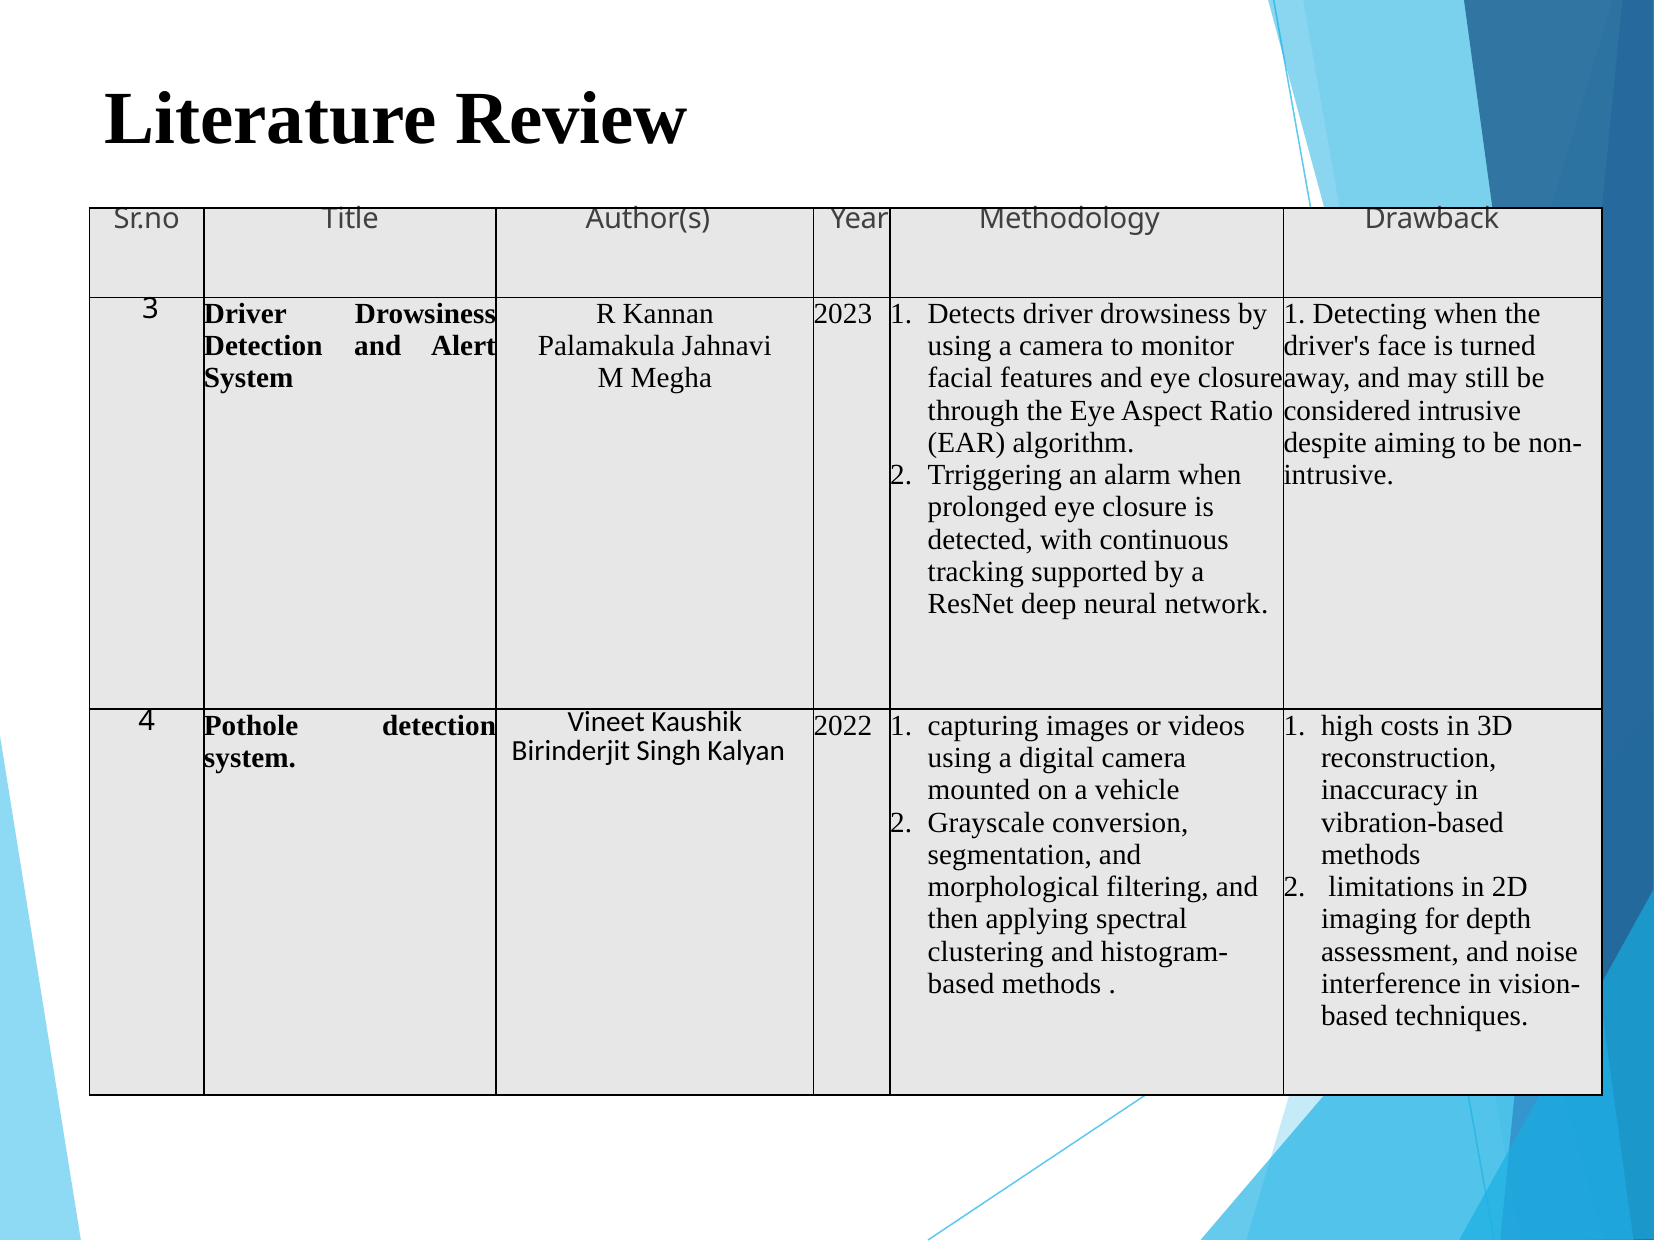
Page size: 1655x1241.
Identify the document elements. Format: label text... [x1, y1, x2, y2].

table_cell Vineet Kaushik Birinderjit Singh Kalyan [497, 710, 813, 1094]
table_cell capturing images or videos using a digital camera mounted on a vehicle Grayscale conversion, segmentation, and morphological filtering, and then applying spectral clustering and histogram-based methods . [891, 710, 1283, 1094]
table_header Author(s) [497, 209, 813, 297]
table_cell high costs in 3D reconstruction, inaccuracy in vibration-based methods limitations in 2D imaging for depth assessment, and noise interference in vision-based techniques. [1284, 710, 1601, 1094]
table_cell 2022 [814, 710, 889, 1094]
table_cell Detects driver drowsiness by using a camera to monitor facial features and eye closure through the Eye Aspect Ratio (EAR) algorithm. Trriggering an alarm when prolonged eye closure is detected, with continuous tracking supported by a ResNet deep neural network​. [891, 298, 1283, 708]
table_header Sr.no [90, 209, 203, 297]
table_cell Driver Drowsiness Detection and Alert System [205, 298, 495, 708]
table_cell R Kannan Palamakula Jahnavi M Megha [497, 298, 813, 708]
table_cell 2023 [814, 298, 889, 708]
table_header Methodology [891, 209, 1283, 297]
table_cell 1. Detecting when the driver's face is turned away, and may still be considered intrusive despite aiming to be non-intrusive. [1284, 298, 1601, 708]
table_header Drawback [1284, 209, 1601, 297]
title Literature Review [52, 35, 1335, 276]
table_cell 4 [90, 710, 203, 1094]
table_cell 3 [90, 298, 203, 708]
table_cell Pothole detection system. [205, 710, 495, 1094]
table_header Year [814, 209, 889, 297]
table_header Title [205, 209, 495, 297]
